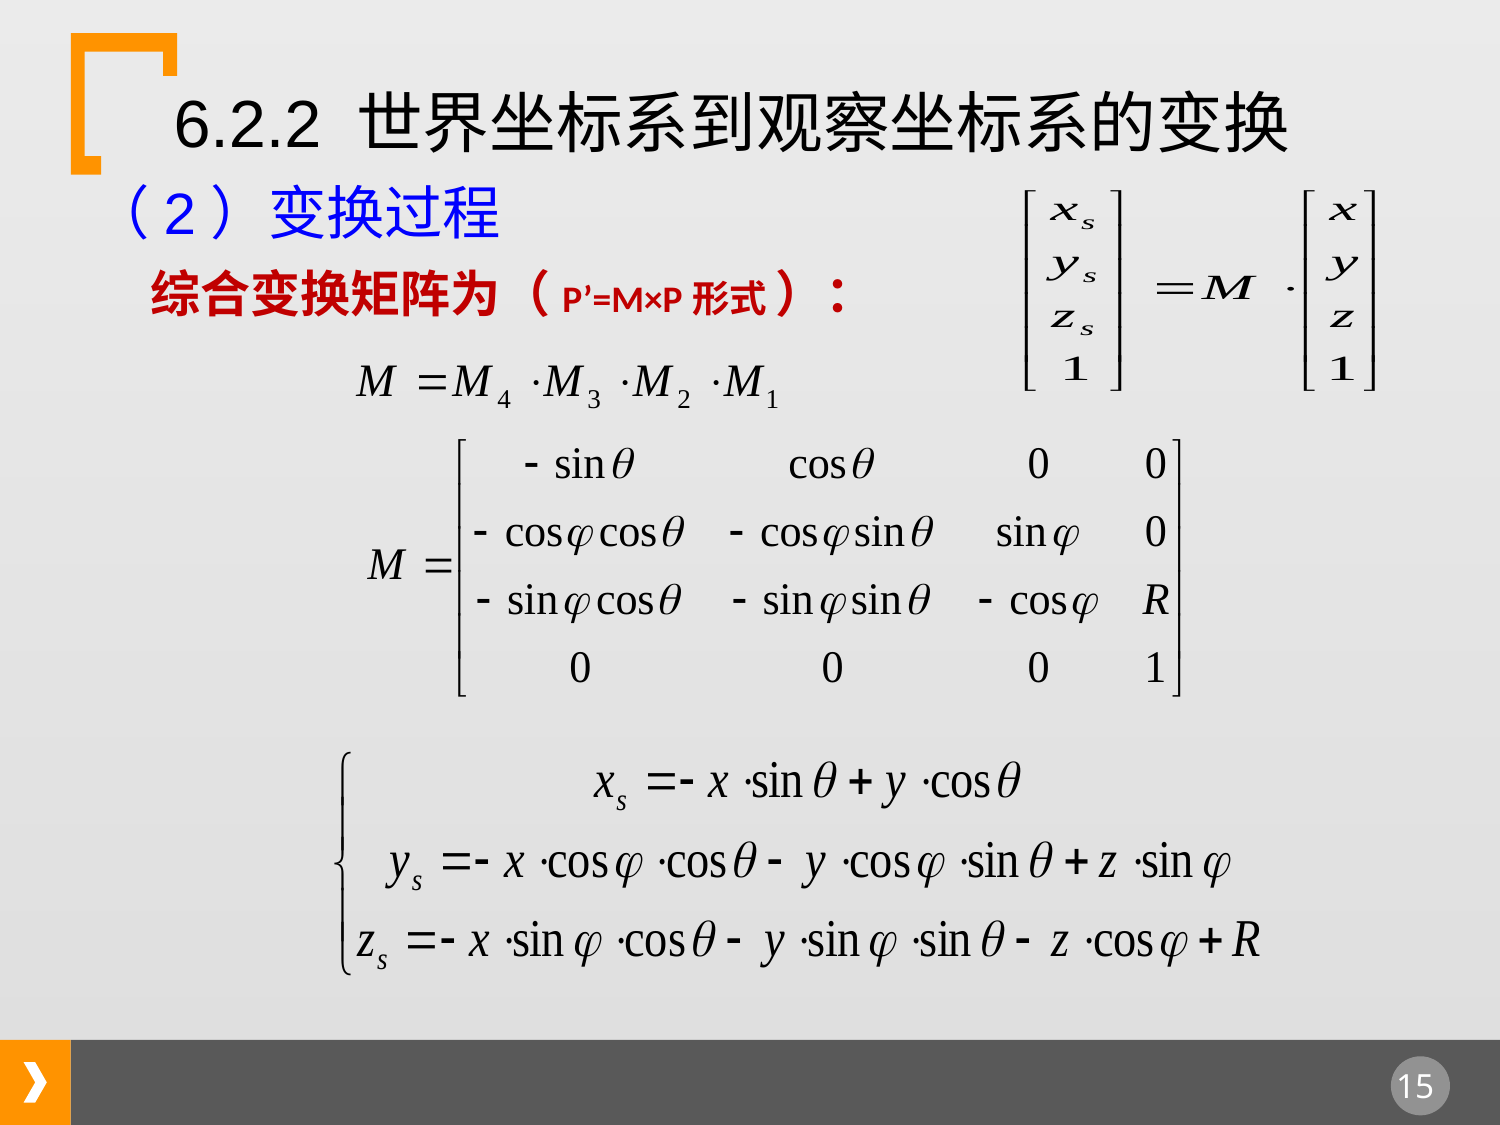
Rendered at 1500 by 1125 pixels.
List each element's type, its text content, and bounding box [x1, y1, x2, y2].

text_box （2）变换过程 [76, 187, 679, 235]
text_box 综合变换矩阵为（P’=M×P形式 ）： [135, 255, 906, 331]
text_box 6.2.2 世界坐标系到观察坐标系的变换 [158, 90, 1359, 153]
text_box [360, 432, 1199, 705]
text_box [1009, 184, 1400, 398]
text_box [324, 739, 1270, 988]
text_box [348, 349, 786, 420]
